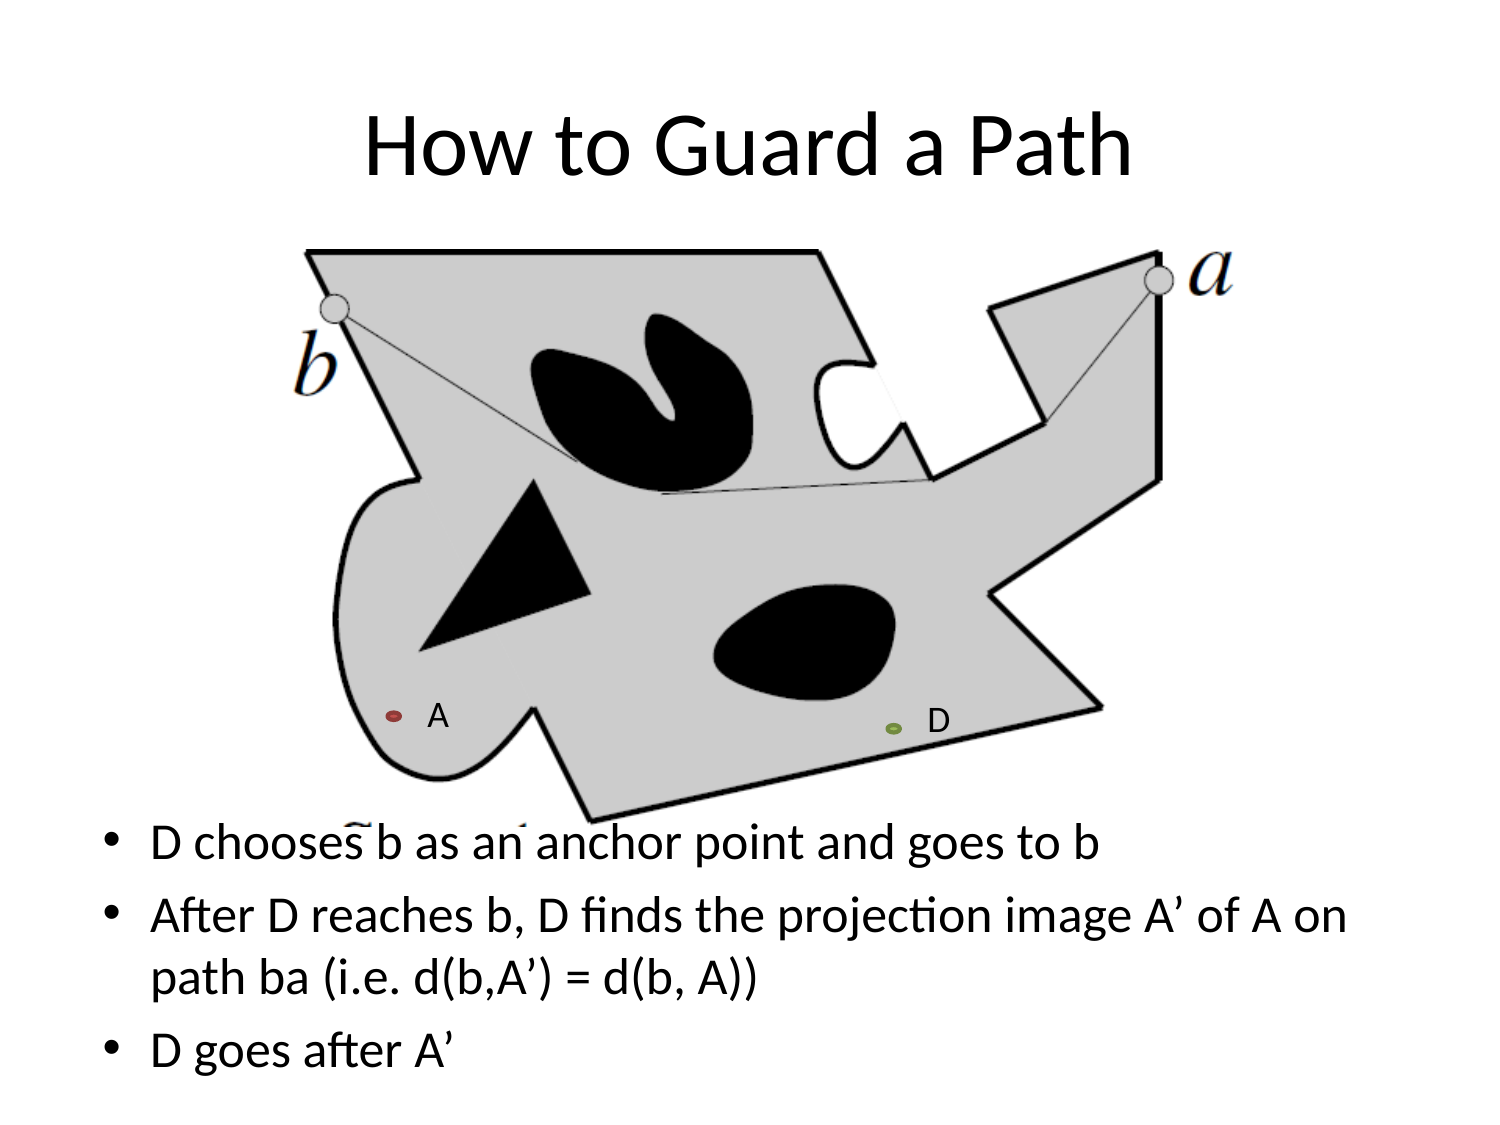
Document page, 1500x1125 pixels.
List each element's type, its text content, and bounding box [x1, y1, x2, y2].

picture [274, 249, 1288, 827]
list D chooses b as an anchor point and goes to b After D reaches b, D finds the projection image A’ of A on path ba (i.e. d(b,A’) = d(b, A)) D goes after A’ [87, 800, 1413, 1088]
title How to Guard a Path [75, 45, 1425, 233]
